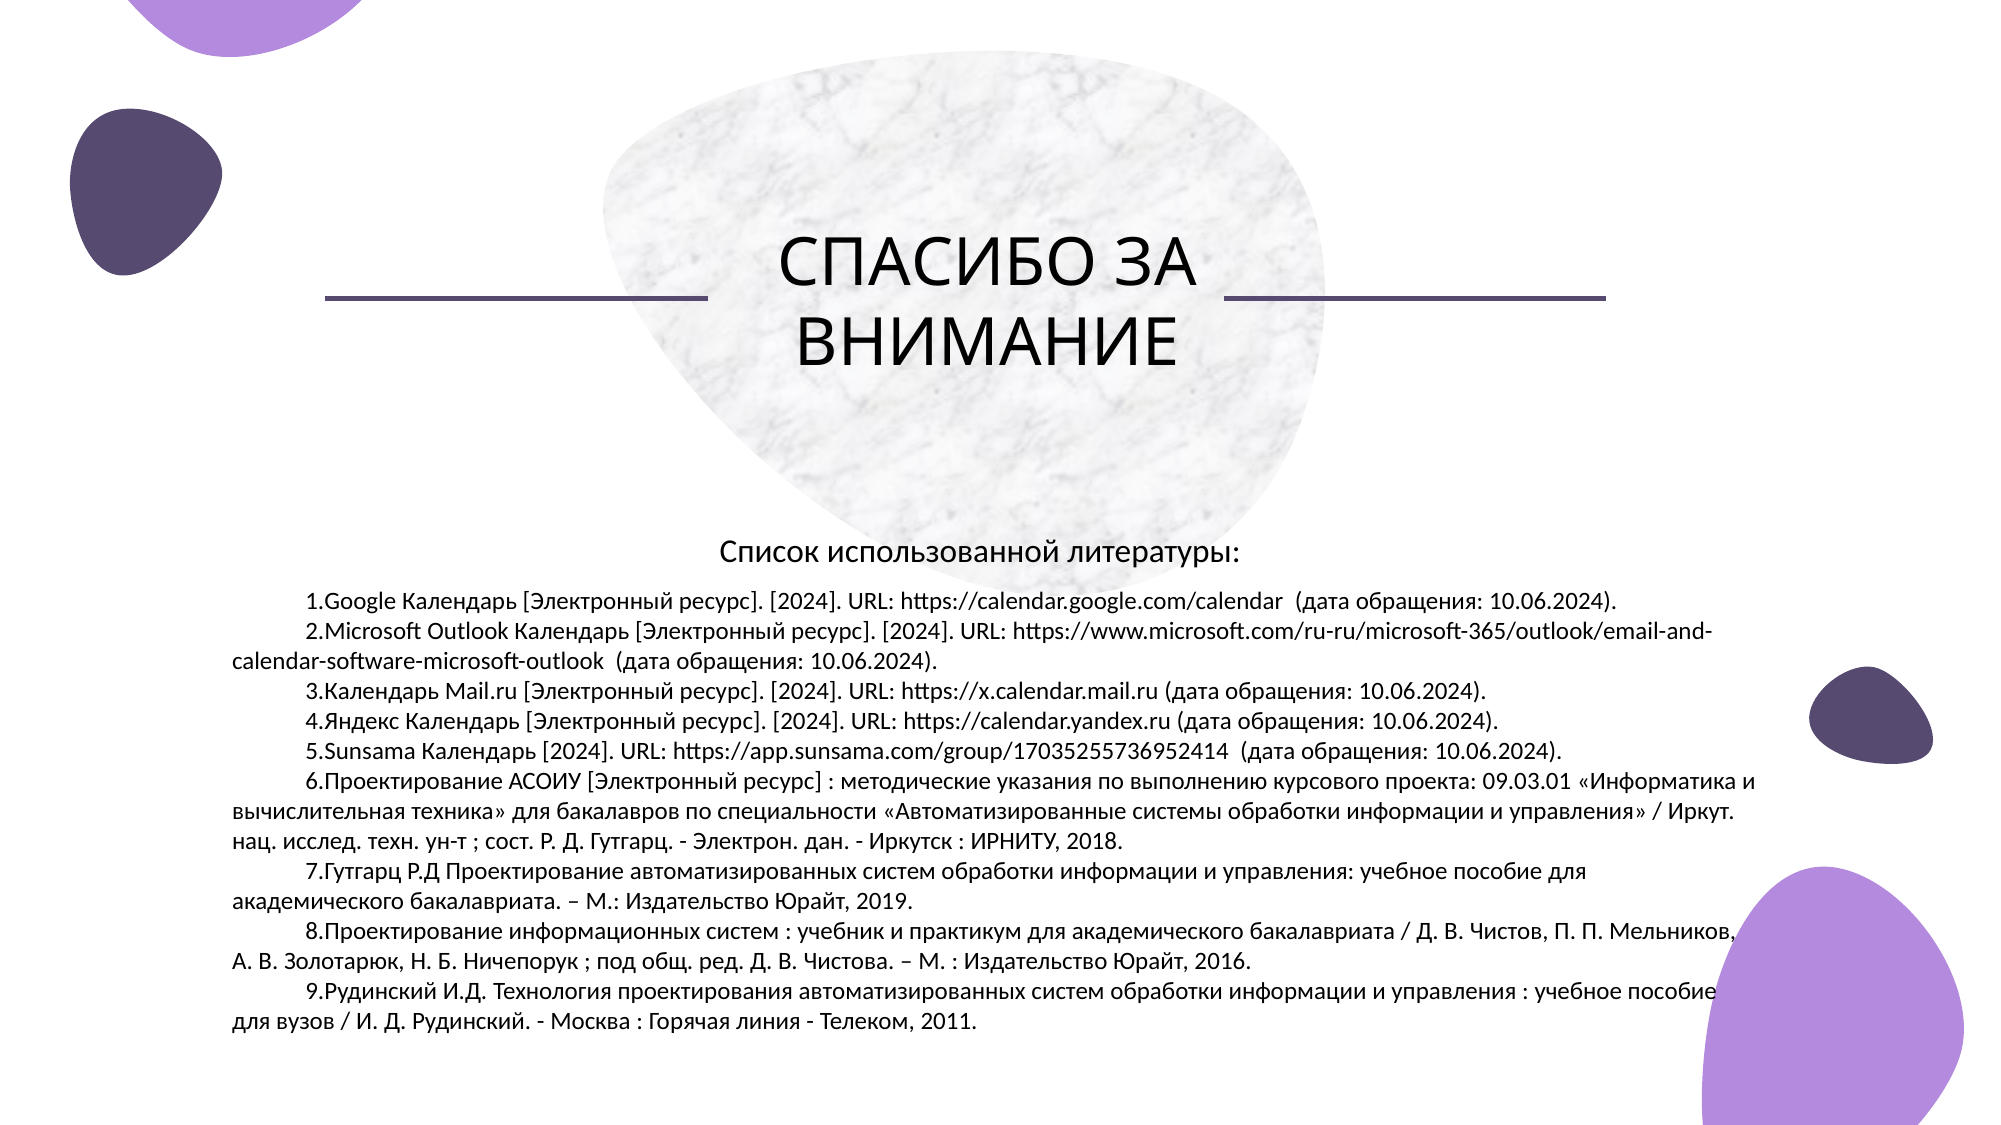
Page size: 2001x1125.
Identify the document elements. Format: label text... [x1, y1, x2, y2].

text_box [1701, 866, 1964, 1125]
text_box [602, 49, 1326, 521]
text_box Список использованной литературы: [704, 521, 1257, 577]
text_box [128, 0, 362, 57]
text_box Google Календарь [Электронный ресурс]. [2024]. URL: https://calendar.google.com/calendar (дата обращения: 10.06.2024). Microsoft Outlook Календарь [Электронный ресурс]. [2024]. URL: https://www.microsoft.com/ru-ru/microsoft-365/outlook/email-and-calendar-software-microsoft-outlook (дата обращения: 10.06.2024). Календарь Mail.ru [Электронный ресурс]. [2024]. URL: https://x.calendar.mail.ru (дата обращения: 10.06.2024). Яндекс Календарь [Электронный ресурс]. [2024]. URL: https://calendar.yandex.ru (дата обращения: 10.06.2024). Sunsama Календарь [2024]. URL: https://app.sunsama.com/group/17035255736952414 (дата обращения: 10.06.2024). Проектирование АСОИУ [Электронный ресурс] : методические указания по выполнению курсового проекта: 09.03.01 «Информатика и вычислительная техника» для бакалавров по специальности «Автоматизированные системы обработки информации и управления» / Иркут. нац. исслед. техн. ун-т ; сост. Р. Д. Гутгарц. - Электрон. дан. - Иркутск : ИРНИТУ, 2018. Гутгарц Р.Д Проектирование автоматизированных систем обработки информации и управления: учебное пособие для академического бакалавриата. – М.: Издательство Юрайт, 2019. Проектирование информационных систем : учебник и практикум для академического бакалавриата / Д. В. Чистов, П. П. Мельников, А. В. Золотарюк, Н. Б. Ничепорук ; под общ. ред. Д. В. Чистова. – М. : Издательство Юрайт, 2016. Рудинский И.Д. Технология проектирования автоматизированных систем обработки информации и управления : учебное пособие для вузов / И. Д. Рудинский. - Москва : Горячая линия - Телеком, 2011. [217, 577, 1777, 1042]
text_box [69, 108, 223, 276]
text_box [1809, 666, 1934, 764]
text_box СПАСИБО ЗА ВНИМАНИЕ [731, 211, 1244, 387]
